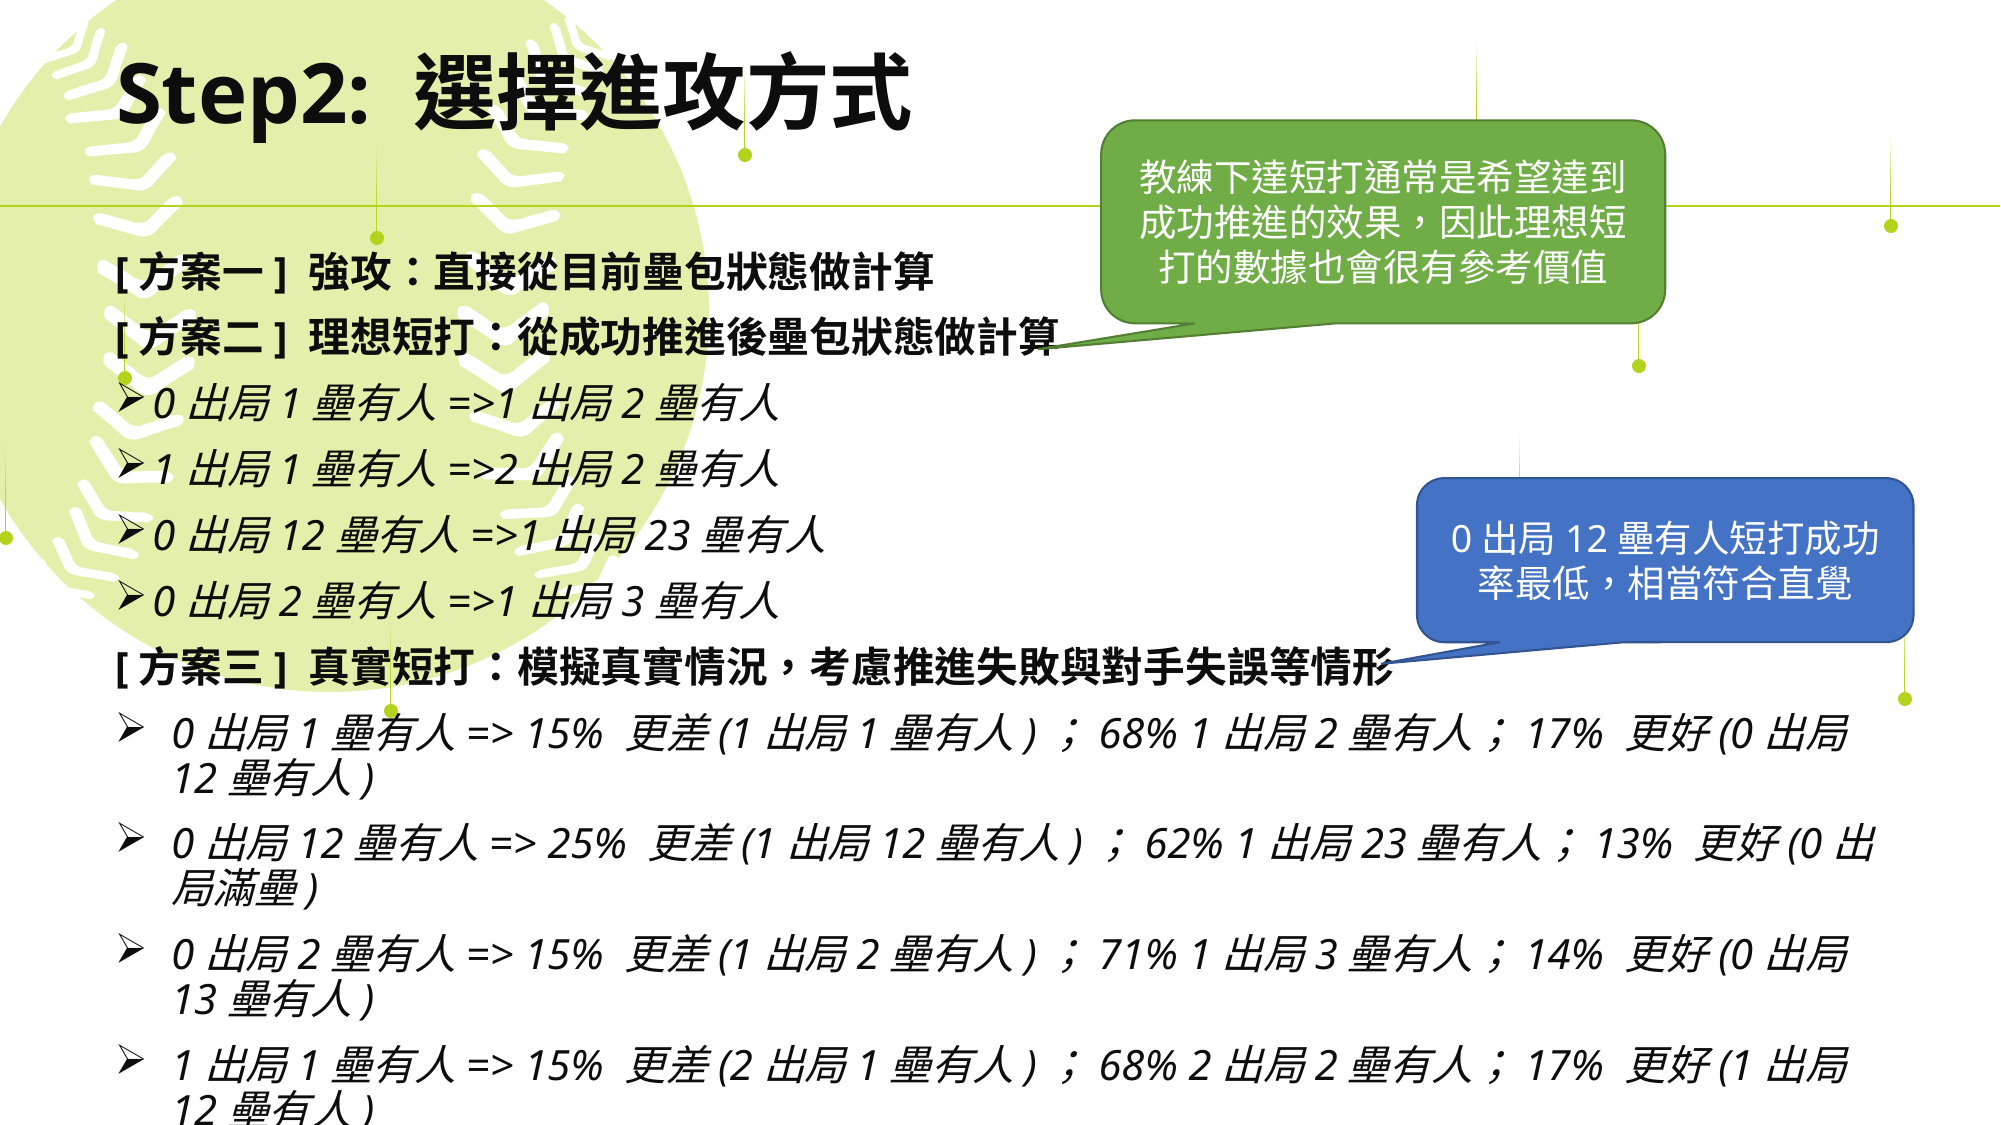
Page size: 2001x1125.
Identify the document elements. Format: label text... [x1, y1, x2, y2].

text_box 教練下達短打通常是希望達到成功推進的效果，因此理想短打的數據也會很有參考價值 [1037, 119, 1667, 351]
title Step2: 選擇進攻方式 [99, 31, 1900, 162]
text_box 0出局12壘有人短打成功率最低，相當符合直覺 [1381, 477, 1915, 665]
picture [0, 0, 2000, 1125]
list [方案一] 強攻：直接從目前壘包狀態做計算 [方案二] 理想短打：從成功推進後壘包狀態做計算 0出局1壘有人=>1出局2壘有人 1出局1壘有人=>2出局2壘有人 0出局12壘有人=>1出局23壘有人 0出局2壘有人=>1出局3壘有人 [方案三] 真實短打：模擬真實情況，考慮推進失敗與對手失誤等情形 0出局1壘有人=> 15% 更差(1出局1壘有人)；68% 1出局2壘有人；17% 更好(0出局12壘有人) 0出局12壘有人=> 25% 更差(1出局12壘有人)；62% 1出局23壘有人；13% 更好(0出局滿壘) 0出局2壘有人=> 15% 更差(1出局2壘有人)；71% 1出局3壘有人；14% 更好(0出局13壘有人) 1出局1壘有人=> 15% 更差(2出局1壘有人)；68% 2出局2壘有人；17% 更好(1出局12壘有人) [99, 243, 1900, 1035]
